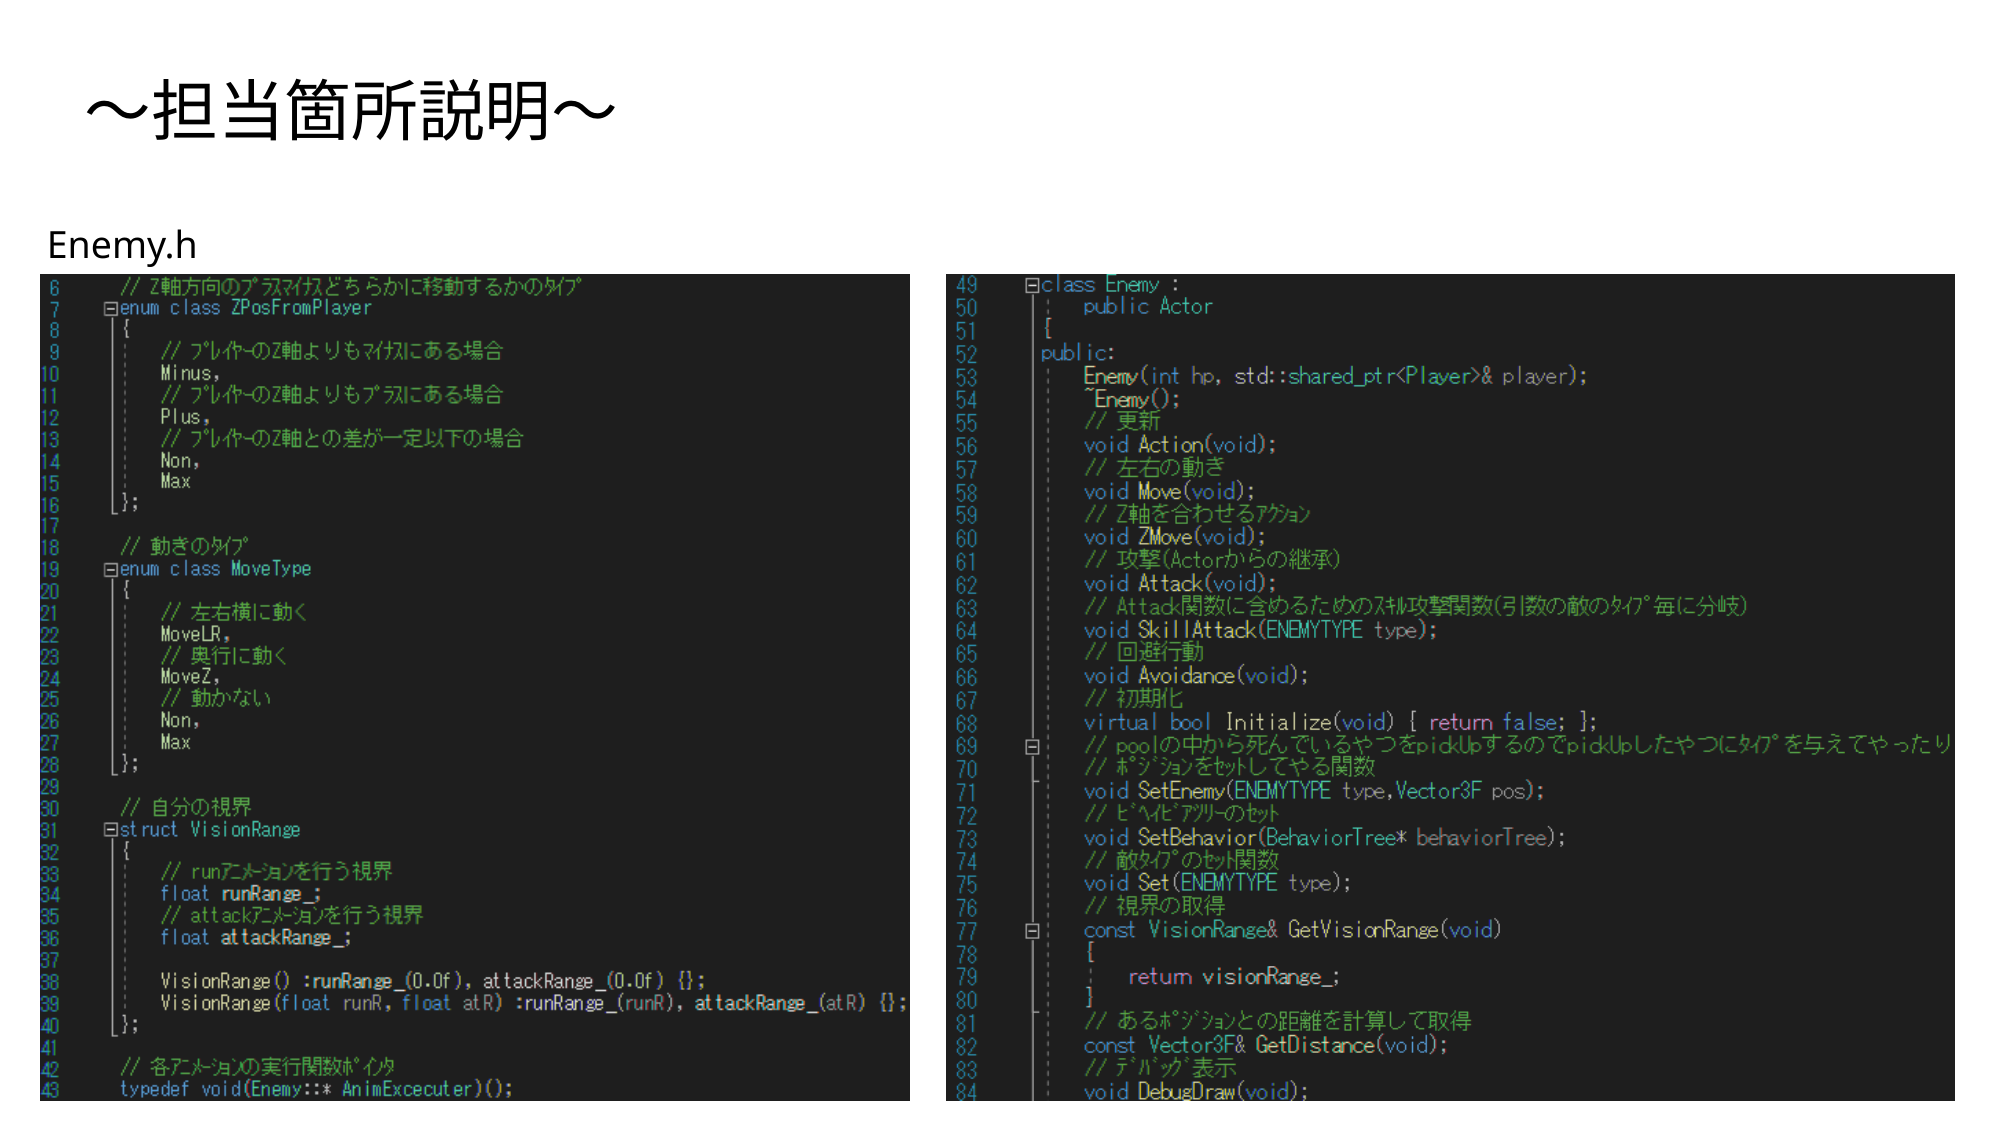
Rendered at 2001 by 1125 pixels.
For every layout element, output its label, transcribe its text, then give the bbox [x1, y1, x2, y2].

picture [946, 274, 1955, 1101]
text_box ～担当箇所説明～ [69, 61, 634, 156]
picture [40, 274, 910, 1101]
text_box Enemy.h [32, 213, 213, 274]
